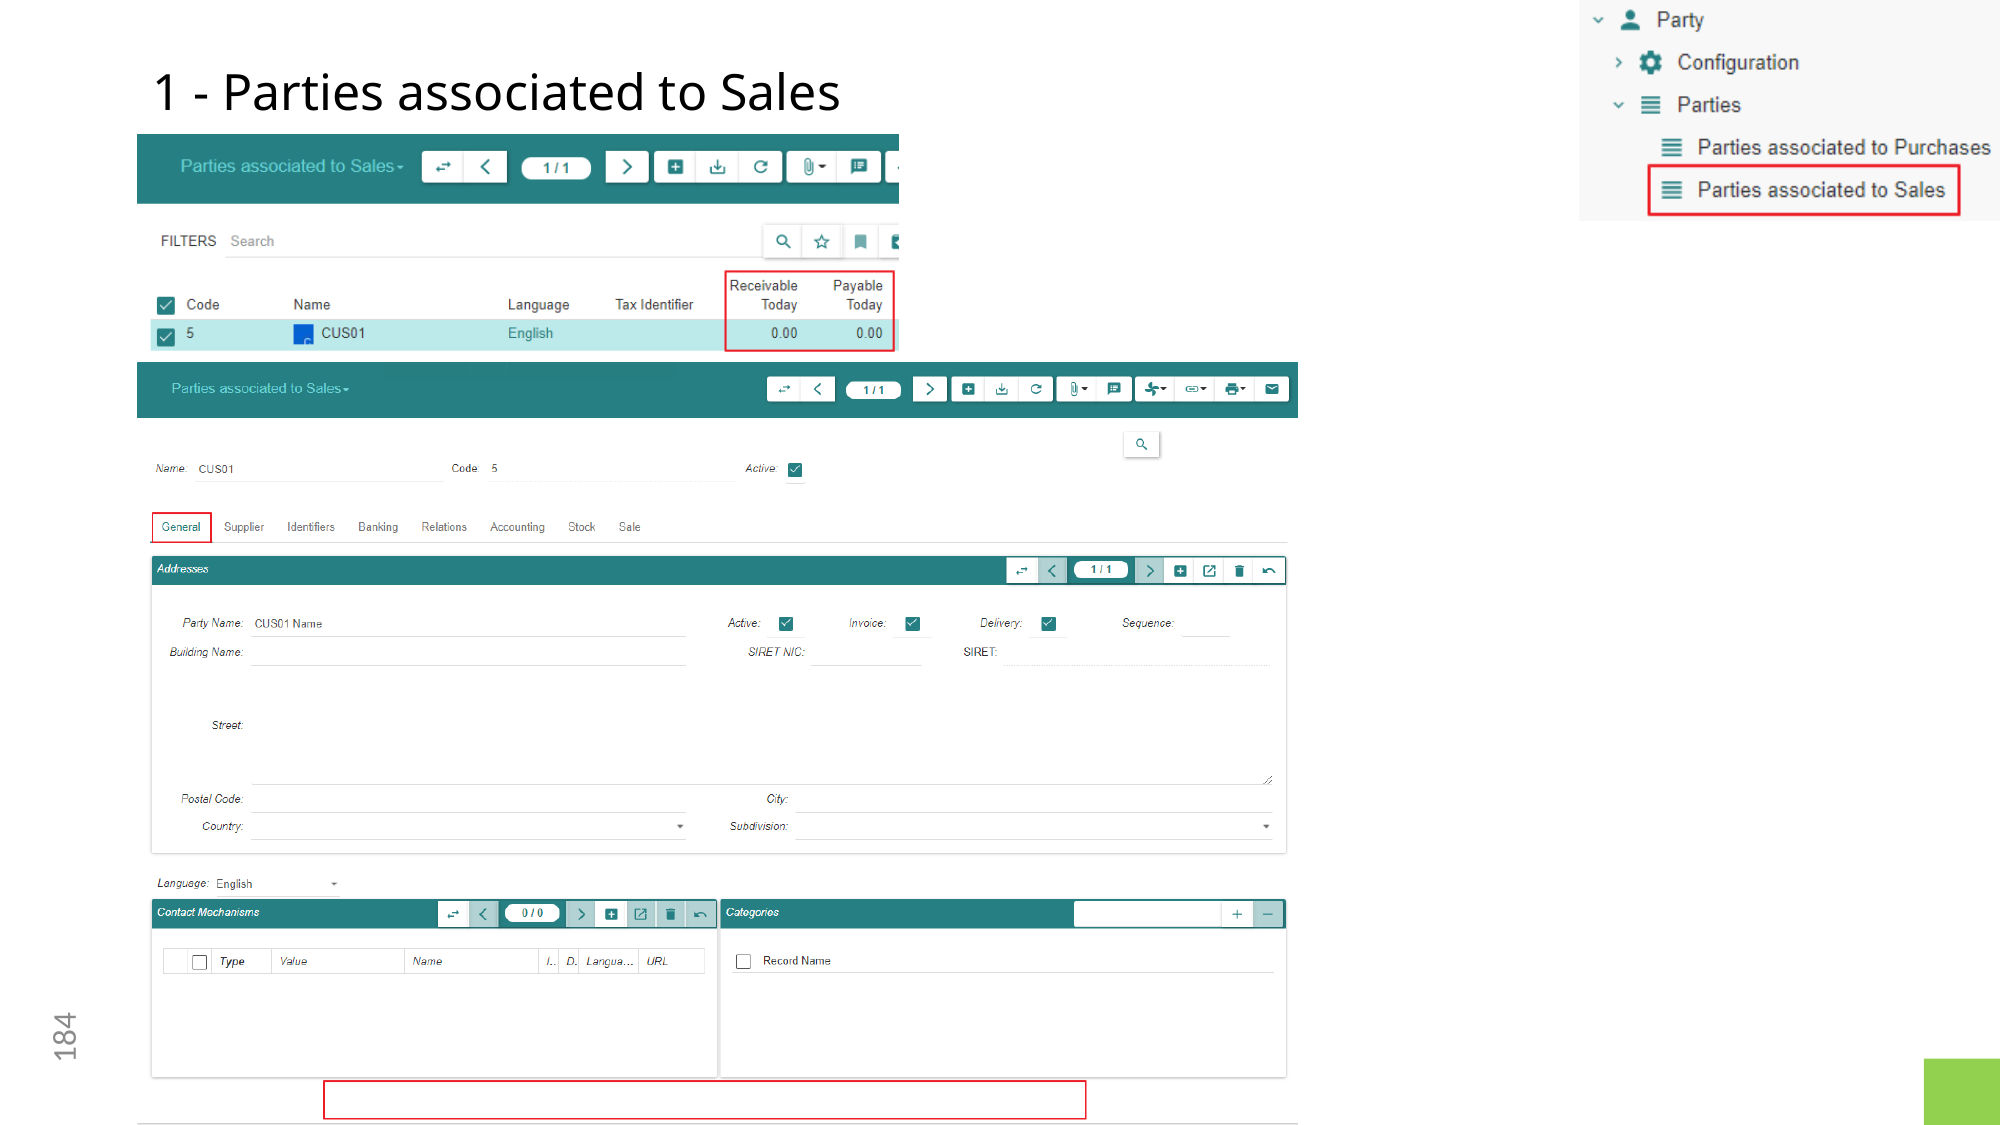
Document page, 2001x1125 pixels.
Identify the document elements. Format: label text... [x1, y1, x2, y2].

picture [137, 361, 1298, 1125]
slide_number 184 [32, 969, 93, 1108]
picture [1579, 0, 2000, 221]
text_box [1923, 1058, 2000, 1125]
picture [137, 134, 899, 356]
title 1 - Parties associated to Sales [137, 59, 1579, 136]
